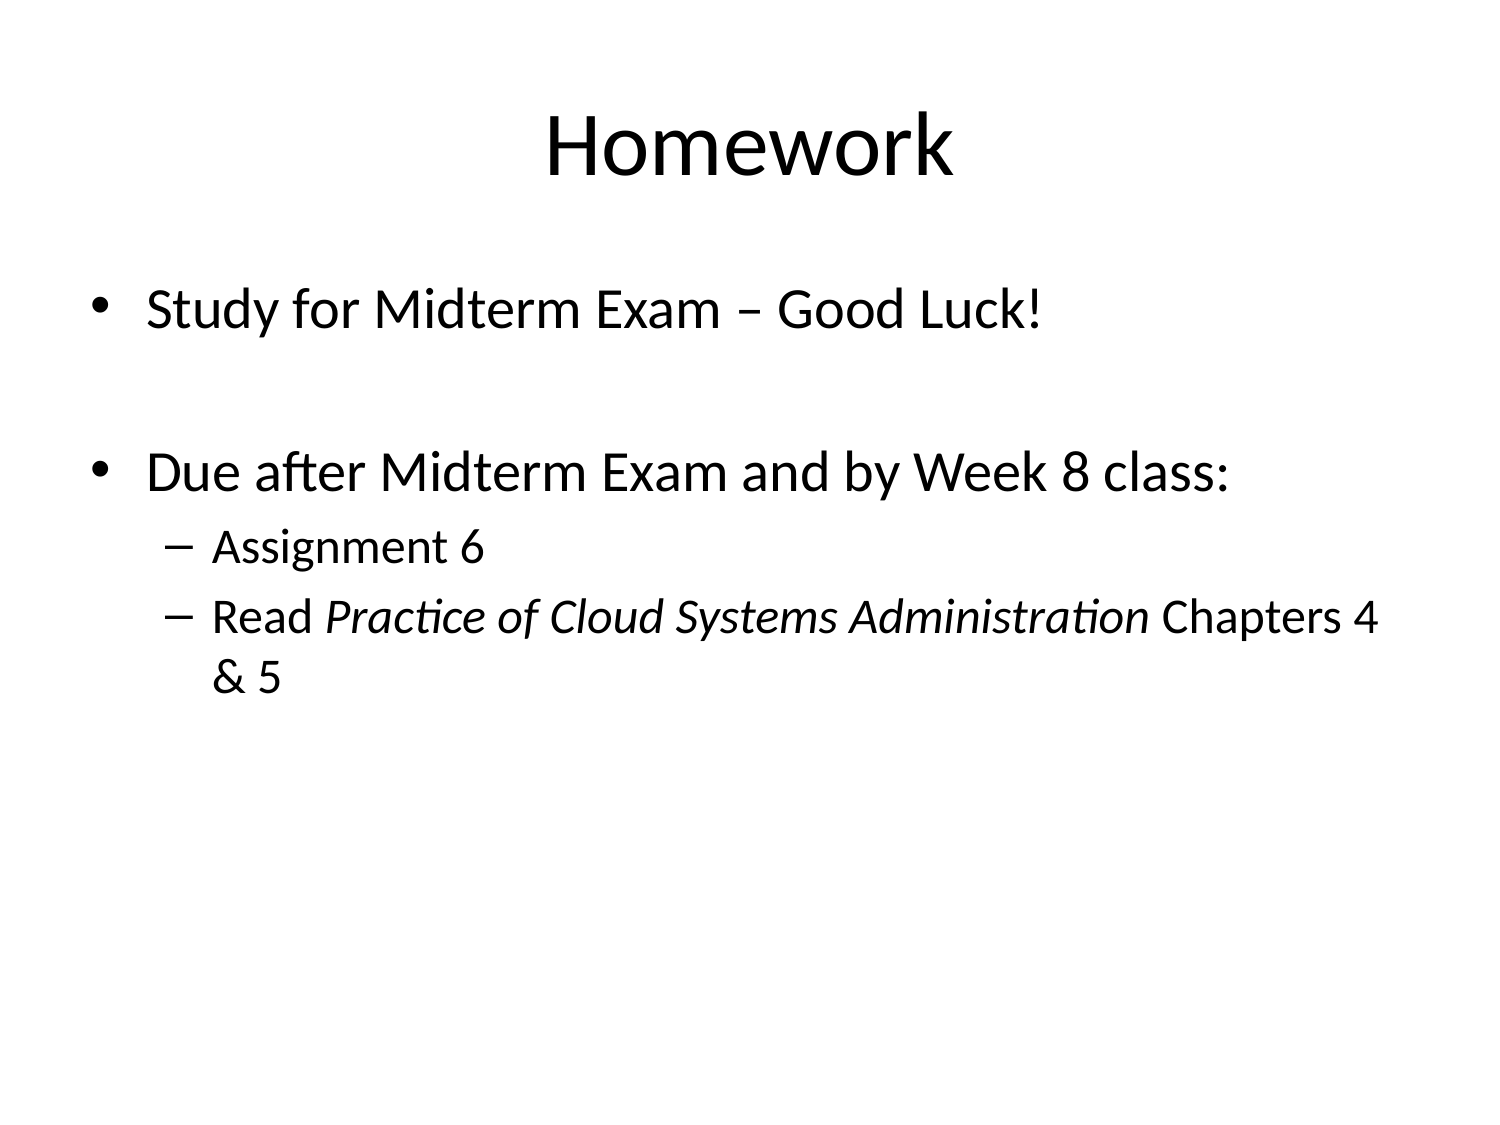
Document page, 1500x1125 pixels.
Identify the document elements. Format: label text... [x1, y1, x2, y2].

list Study for Midterm Exam – Good Luck! Due after Midterm Exam and by Week 8 class: Assignment 6 Read Practice of Cloud Systems Administration Chapters 4 & 5 [75, 262, 1425, 1005]
title Homework [75, 45, 1425, 233]
